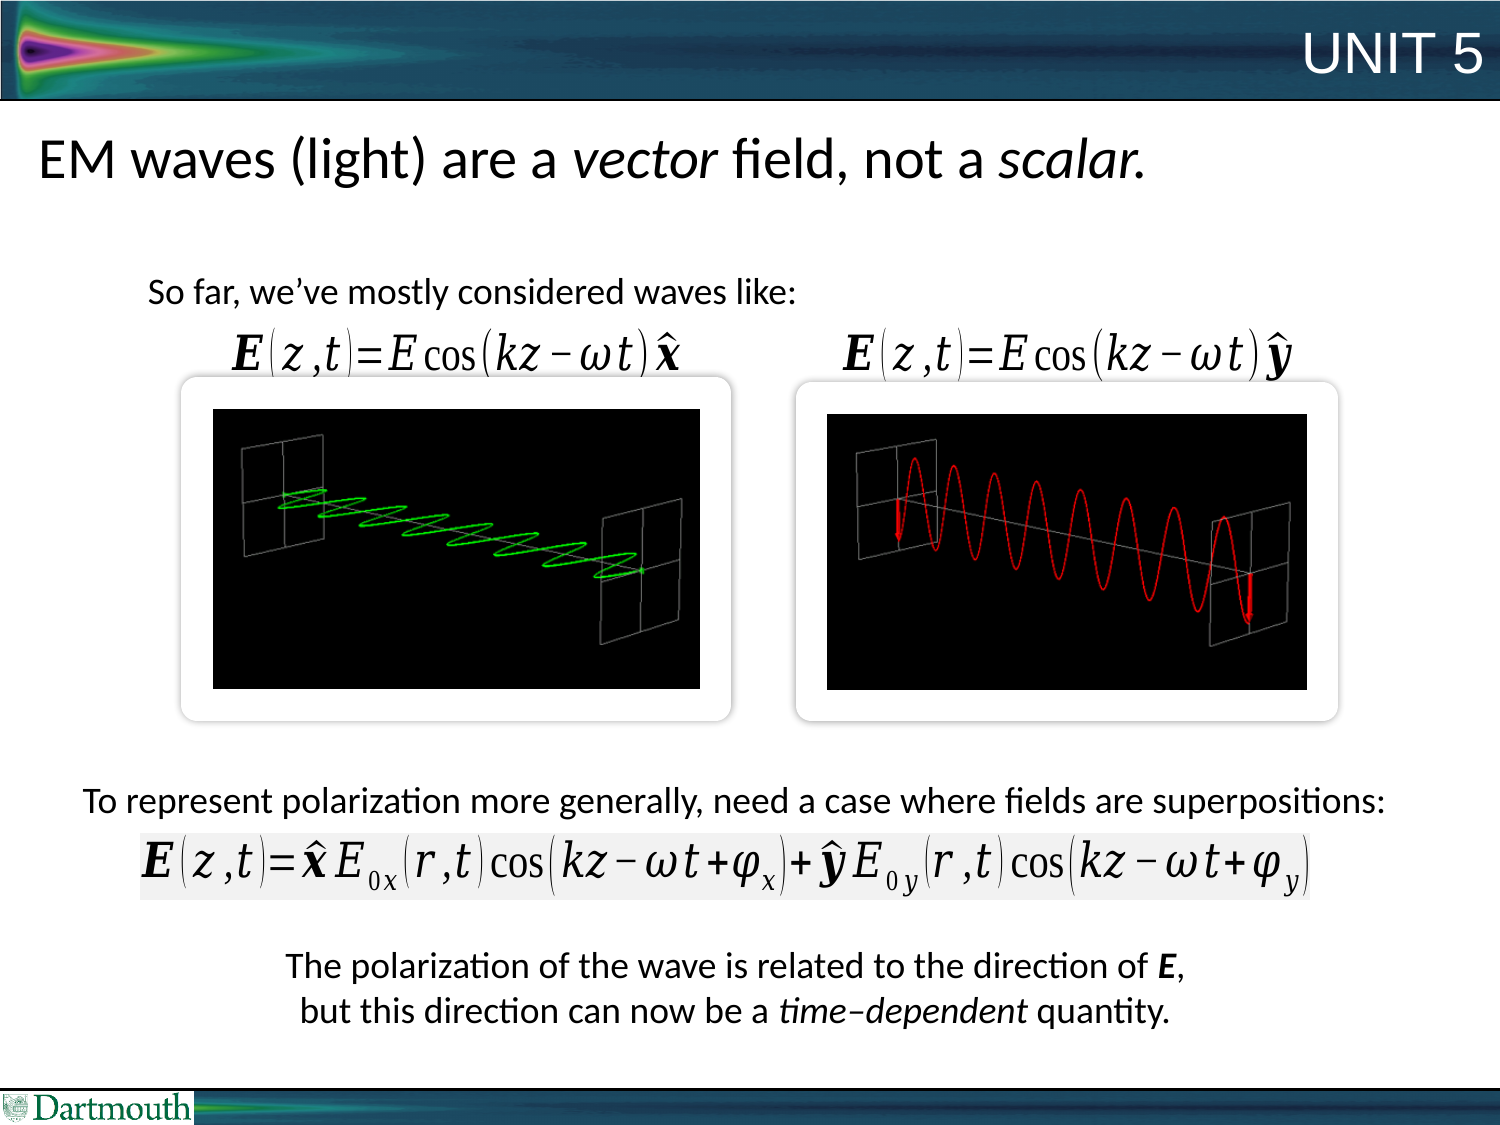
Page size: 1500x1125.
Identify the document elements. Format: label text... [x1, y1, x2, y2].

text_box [212, 324, 1308, 691]
text_box To represent polarization more generally, need a case where fields are superpositions: [67, 768, 1403, 829]
text_box So far, we’ve mostly considered waves like: [133, 259, 813, 320]
title Unit 5 [287, 0, 1500, 100]
text_box EM waves (light) are a vector field, not a scalar. [24, 112, 1164, 198]
picture [0, 1091, 1500, 1125]
picture [2, 1, 287, 99]
text_box The polarization of the wave is related to the direction of E, but this direction can now be a time–dependent quantity. [270, 933, 1201, 1039]
